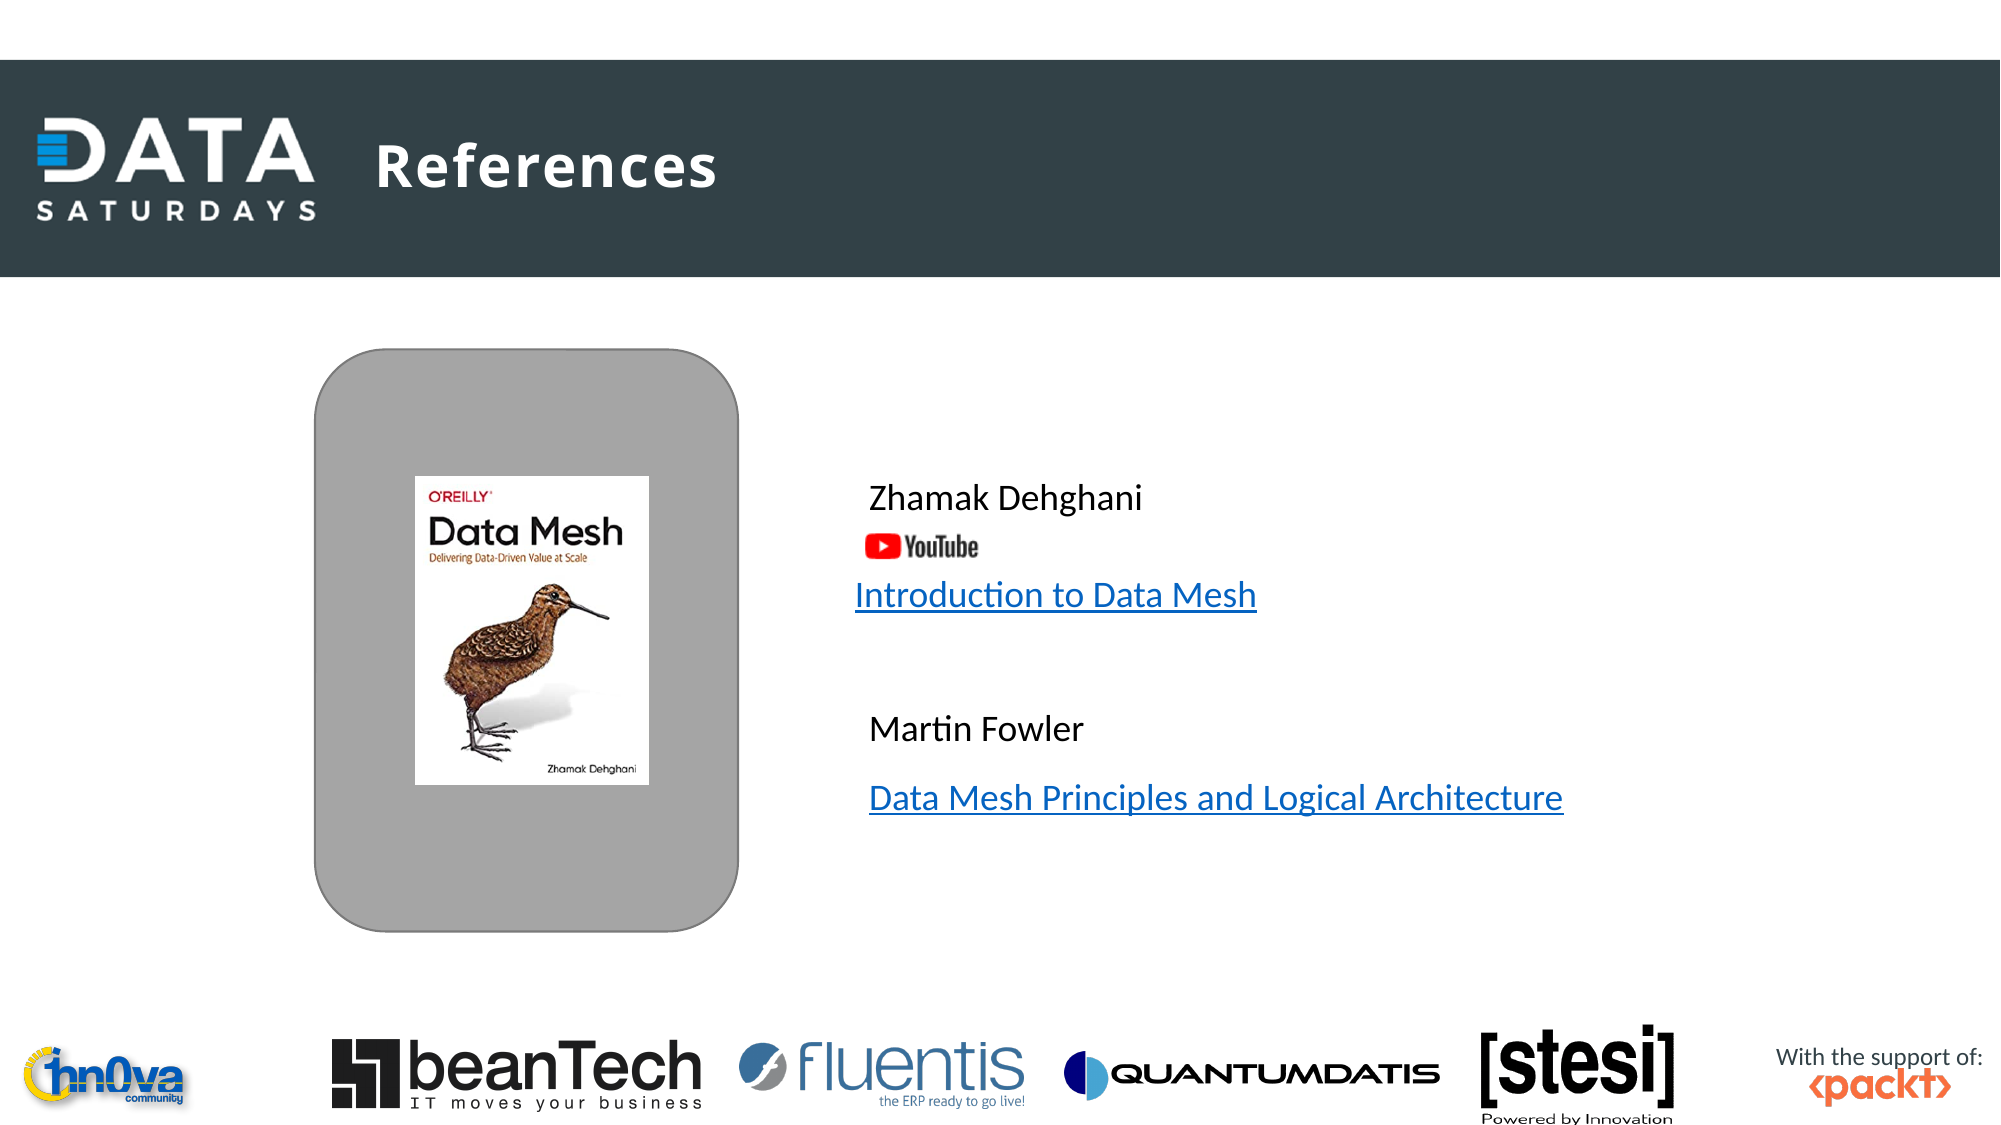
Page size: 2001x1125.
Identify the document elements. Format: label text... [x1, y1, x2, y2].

text_box Zhamak Dehghani [854, 465, 1230, 525]
text_box [313, 348, 740, 933]
picture [332, 1039, 701, 1112]
picture [1062, 1049, 1441, 1102]
title References [359, 59, 1863, 278]
picture [23, 1045, 184, 1106]
text_box Introduction to Data Mesh [839, 562, 1584, 623]
text_box Martin Fowler [854, 697, 1142, 757]
picture [1479, 1023, 1676, 1125]
picture [415, 476, 649, 785]
text_box Data Mesh Principles and Logical Architecture [854, 765, 1642, 825]
picture [854, 522, 981, 563]
picture [19, 102, 332, 235]
picture [739, 1042, 1024, 1109]
picture [1809, 1068, 1951, 1107]
